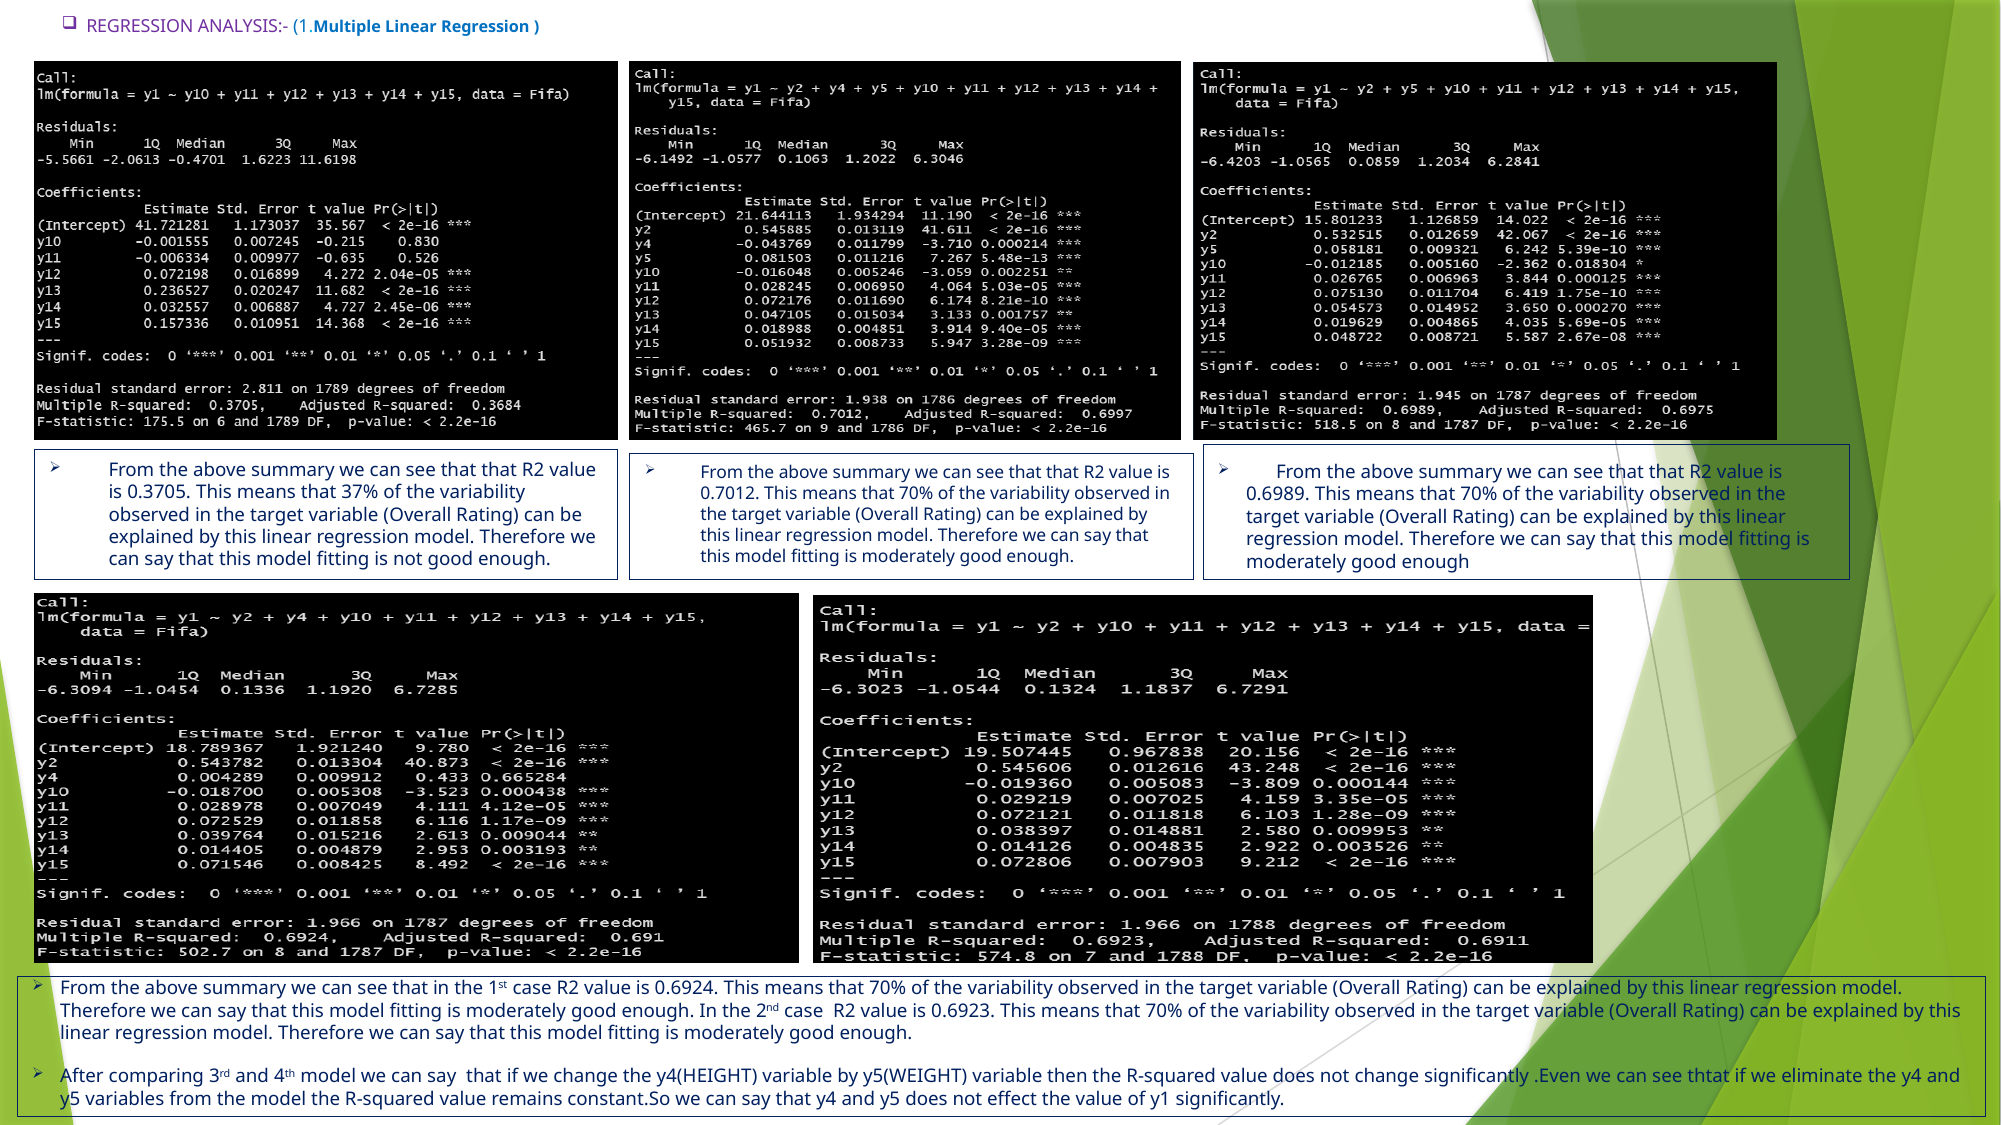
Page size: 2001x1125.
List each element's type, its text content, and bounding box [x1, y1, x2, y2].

picture [33, 593, 799, 964]
picture [1193, 62, 1777, 440]
picture [813, 594, 1593, 964]
picture [33, 60, 618, 441]
list From the above summary we can see that in the 1st case R2 value is 0.6924. This means that 70% of the variability observed in the target variable (Overall Rating) can be explained by this linear regression model. Therefore we can say that this model fitting is moderately good enough. In the 2nd case R2 value is 0.6923. This means that 70% of the variability observed in the target variable (Overall Rating) can be explained by this linear regression model. Therefore we can say that this model fitting is moderately good enough. After comparing 3rd and 4th model we can say that if we change the y4(HEIGHT) variable by y5(WEIGHT) variable then the R-squared value does not change significantly .Even we can see thtat if we eliminate the y4 and y5 variables from the model the R-squared value remains constant.So we can say that y4 and y5 does not effect the value of y1 significantly. [17, 976, 1986, 1117]
list From the above summary we can see that that R2 value is 0.7012. This means that 70% of the variability observed in the target variable (Overall Rating) can be explained by this linear regression model. Therefore we can say that this model fitting is moderately good enough. [629, 453, 1194, 580]
list From the above summary we can see that that R2 value is 0.3705. This means that 37% of the variability observed in the target variable (Overall Rating) can be explained by this linear regression model. Therefore we can say that this model fitting is not good enough. [34, 449, 618, 580]
list From the above summary we can see that that R2 value is 0.6989. This means that 70% of the variability observed in the target variable (Overall Rating) can be explained by this linear regression model. Therefore we can say that this model fitting is moderately good enough [1203, 444, 1850, 580]
picture [629, 60, 1182, 441]
title REGRESSION ANALYSIS:- (1.Multiple Linear Regression ) [46, 6, 1812, 62]
